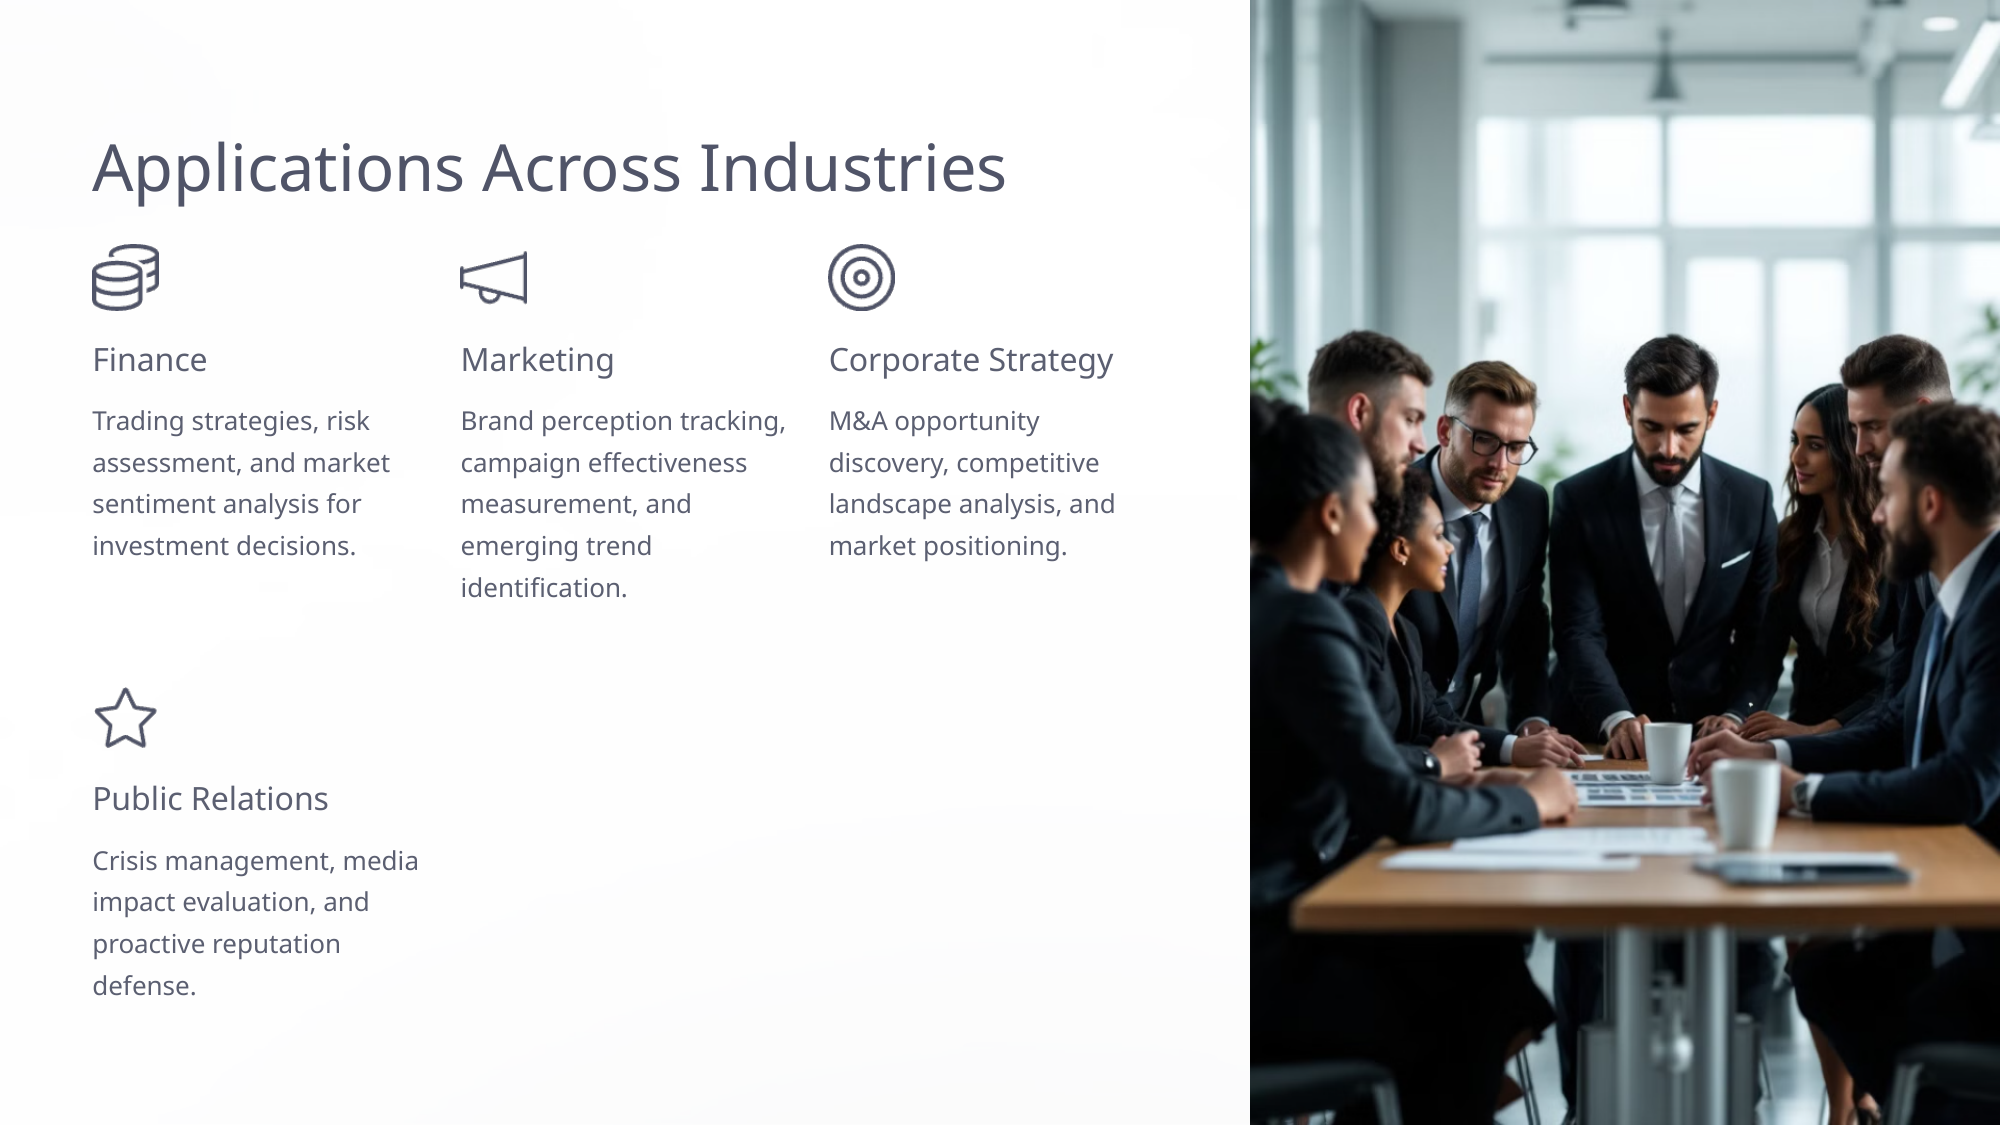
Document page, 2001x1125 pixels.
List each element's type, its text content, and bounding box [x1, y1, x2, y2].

text_box Trading strategies, risk assessment, and market sentiment analysis for investment decisions. [92, 394, 421, 563]
text_box Marketing [460, 336, 790, 379]
picture [828, 244, 895, 311]
picture [92, 244, 159, 311]
text_box Brand perception tracking, campaign effectiveness measurement, and emerging trend identification. [460, 394, 790, 605]
text_box M&A opportunity discovery, competitive landscape analysis, and market positioning. [828, 394, 1158, 563]
picture [1249, 0, 2000, 1125]
picture [92, 684, 159, 751]
text_box Crisis management, media impact evaluation, and proactive reputation defense. [92, 833, 421, 1003]
picture [460, 244, 527, 311]
text_box Public Relations [92, 776, 421, 818]
text_box Corporate Strategy [828, 336, 1158, 379]
text_box Applications Across Industries [92, 122, 1032, 205]
text_box Finance [92, 336, 421, 379]
